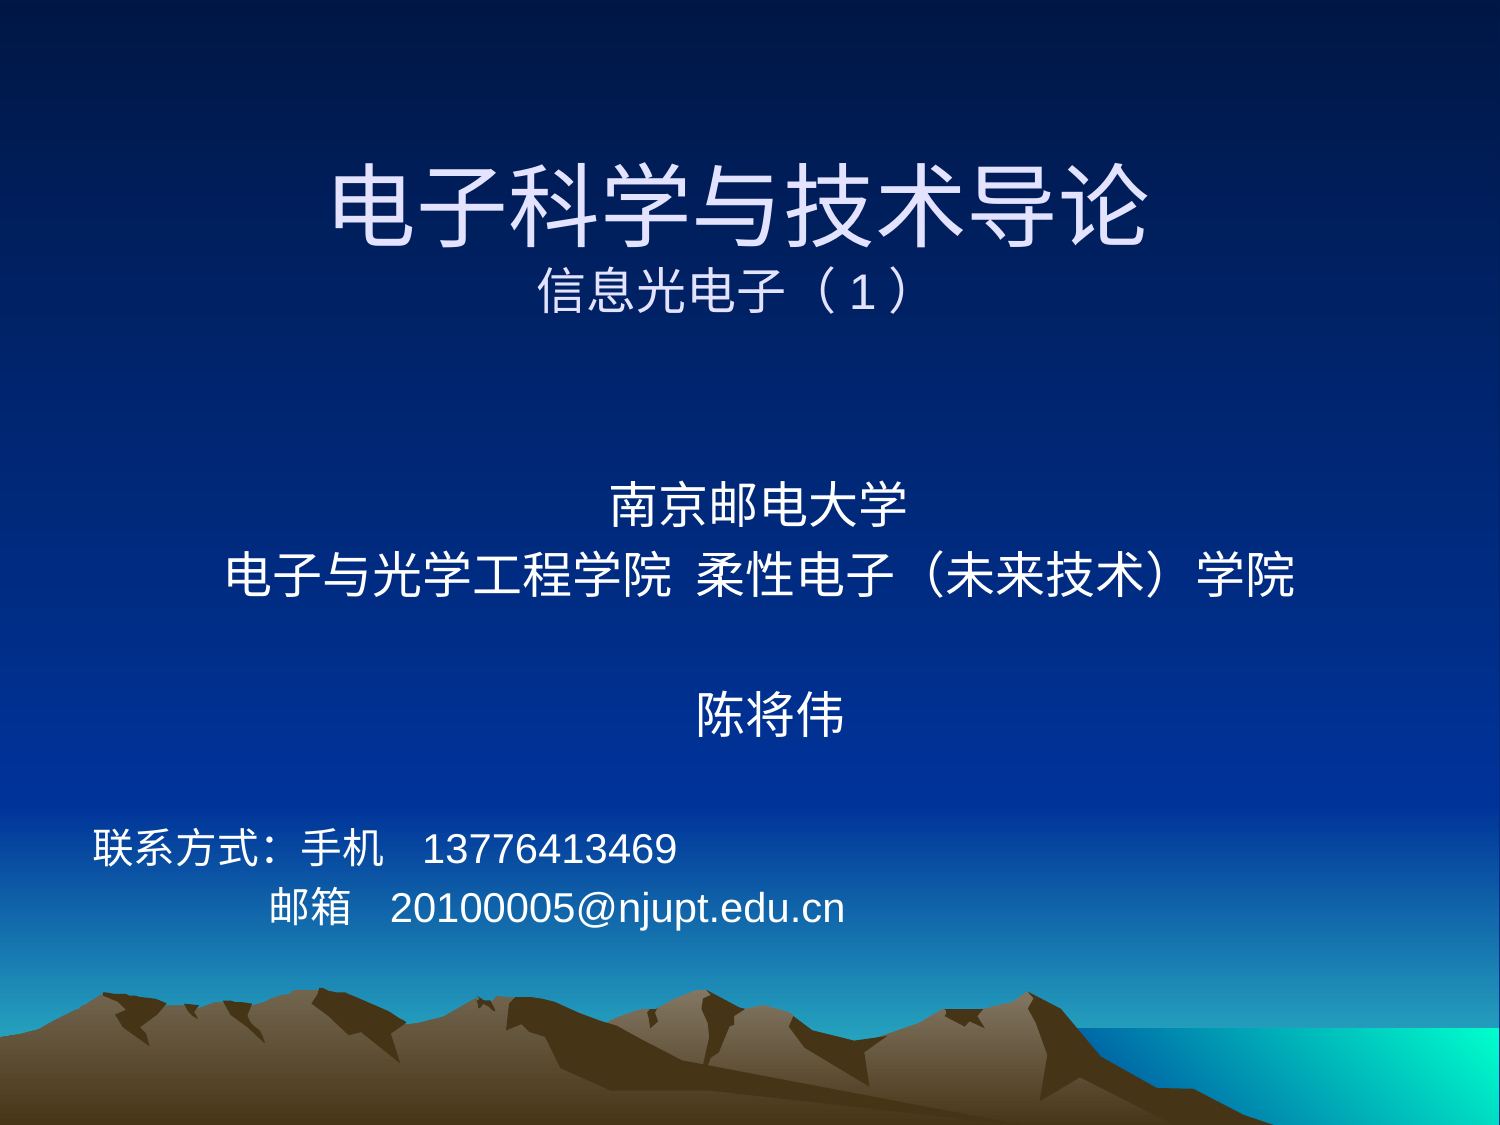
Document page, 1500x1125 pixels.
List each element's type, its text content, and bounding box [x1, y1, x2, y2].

title 电子科学与技术导论 信息光电子（1） [100, 113, 1376, 355]
subtitle 南京邮电大学 电子与光学工程学院 柔性电子（未来技术）学院 陈将伟 联系方式：手机 13776413469 邮箱 20100005@njupt.edu.cn [76, 376, 1464, 1058]
